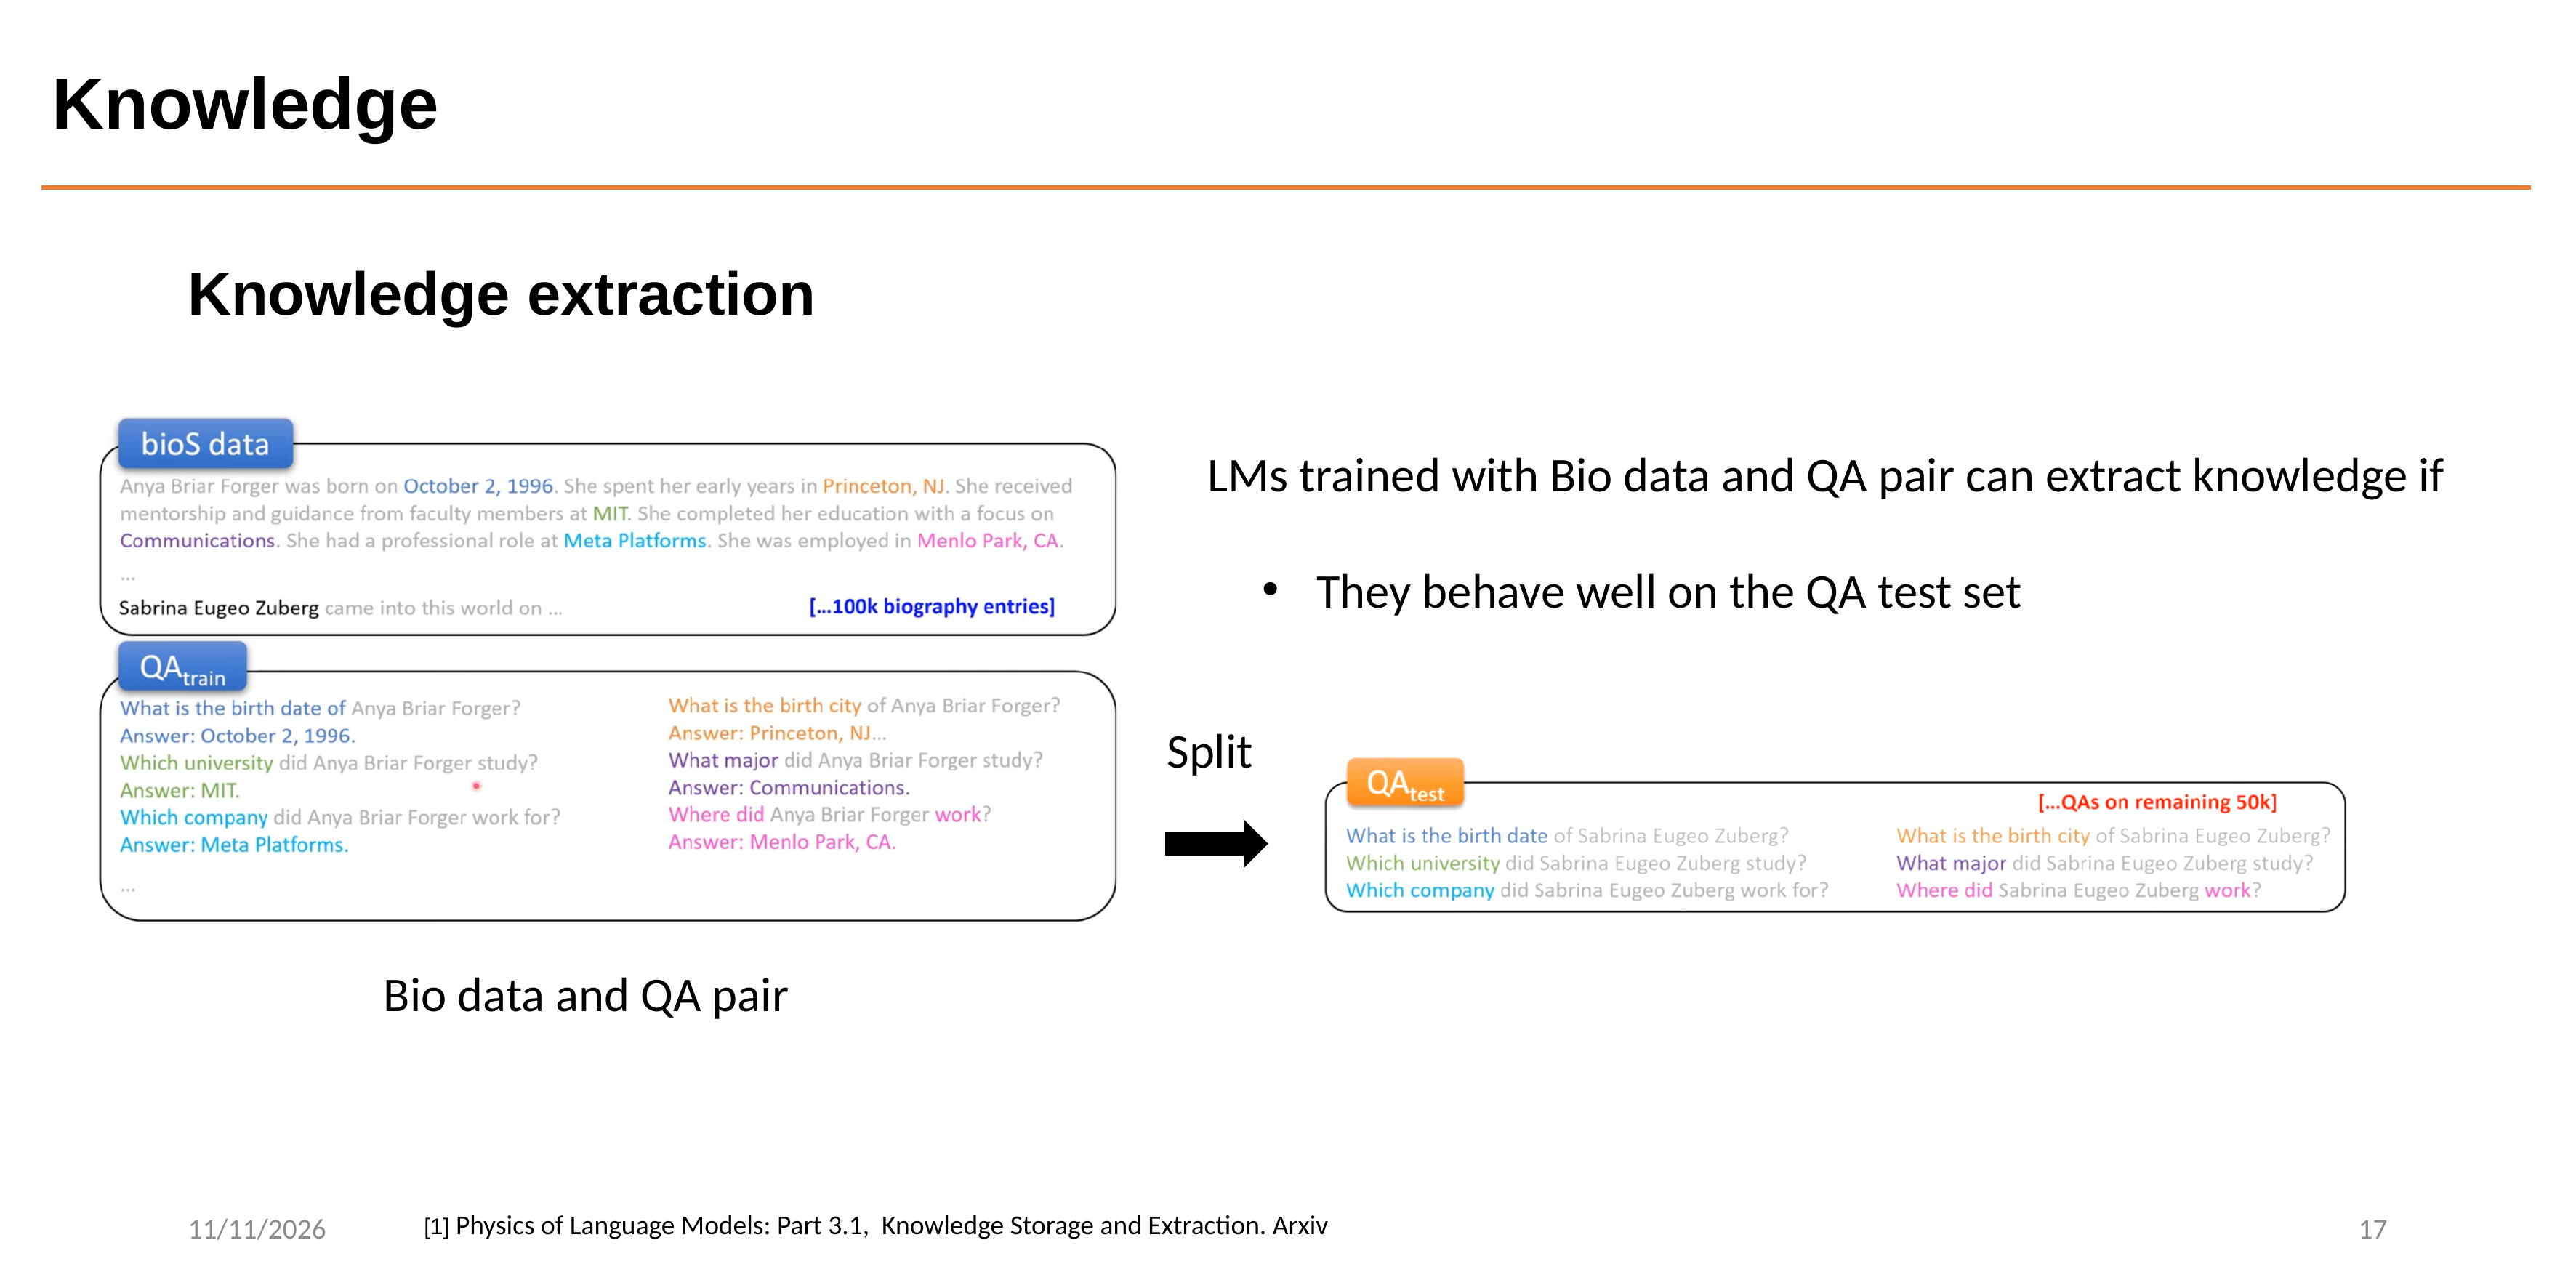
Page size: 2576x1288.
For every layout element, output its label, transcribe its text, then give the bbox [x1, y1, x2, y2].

text_box Bio data and QA pair [373, 957, 846, 1026]
text_box LMs trained with Bio data and QA pair can extract knowledge if They behave well on the QA test set [1196, 438, 2466, 623]
text_box Split [1156, 714, 1277, 783]
text_box [1] Physics of Language Models: Part 3.1, Knowledge Storage and Extraction. Arxiv [413, 1202, 1702, 1246]
text_box Knowledge extraction [177, 249, 1149, 333]
picture [70, 416, 1149, 930]
text_box Knowledge [41, 51, 2576, 150]
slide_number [177, 1194, 757, 1263]
picture [1308, 756, 2353, 932]
text_box [1165, 819, 1268, 869]
slide_number 17 [1819, 1194, 2399, 1263]
